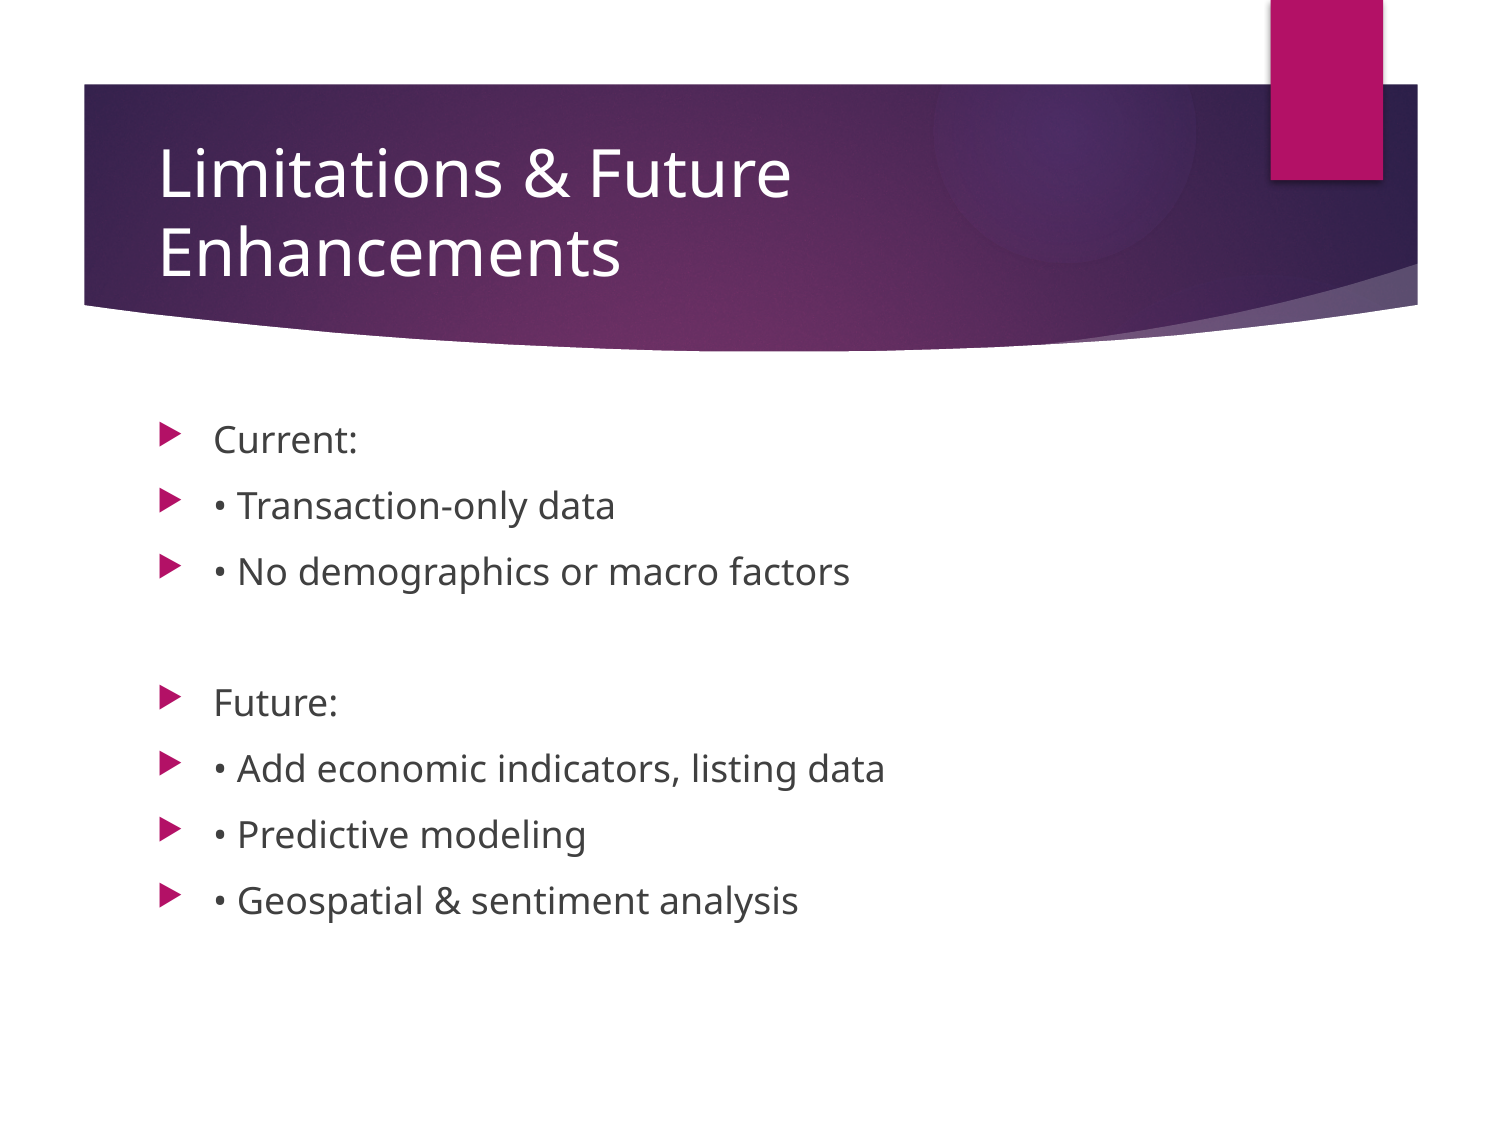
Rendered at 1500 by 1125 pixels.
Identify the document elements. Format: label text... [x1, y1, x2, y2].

list Current: • Transaction-only data • No demographics or macro factors Future: • Add economic indicators, listing data • Predictive modeling • Geospatial & sentiment analysis [141, 408, 1183, 988]
title Limitations & Future Enhancements [142, 152, 1183, 269]
